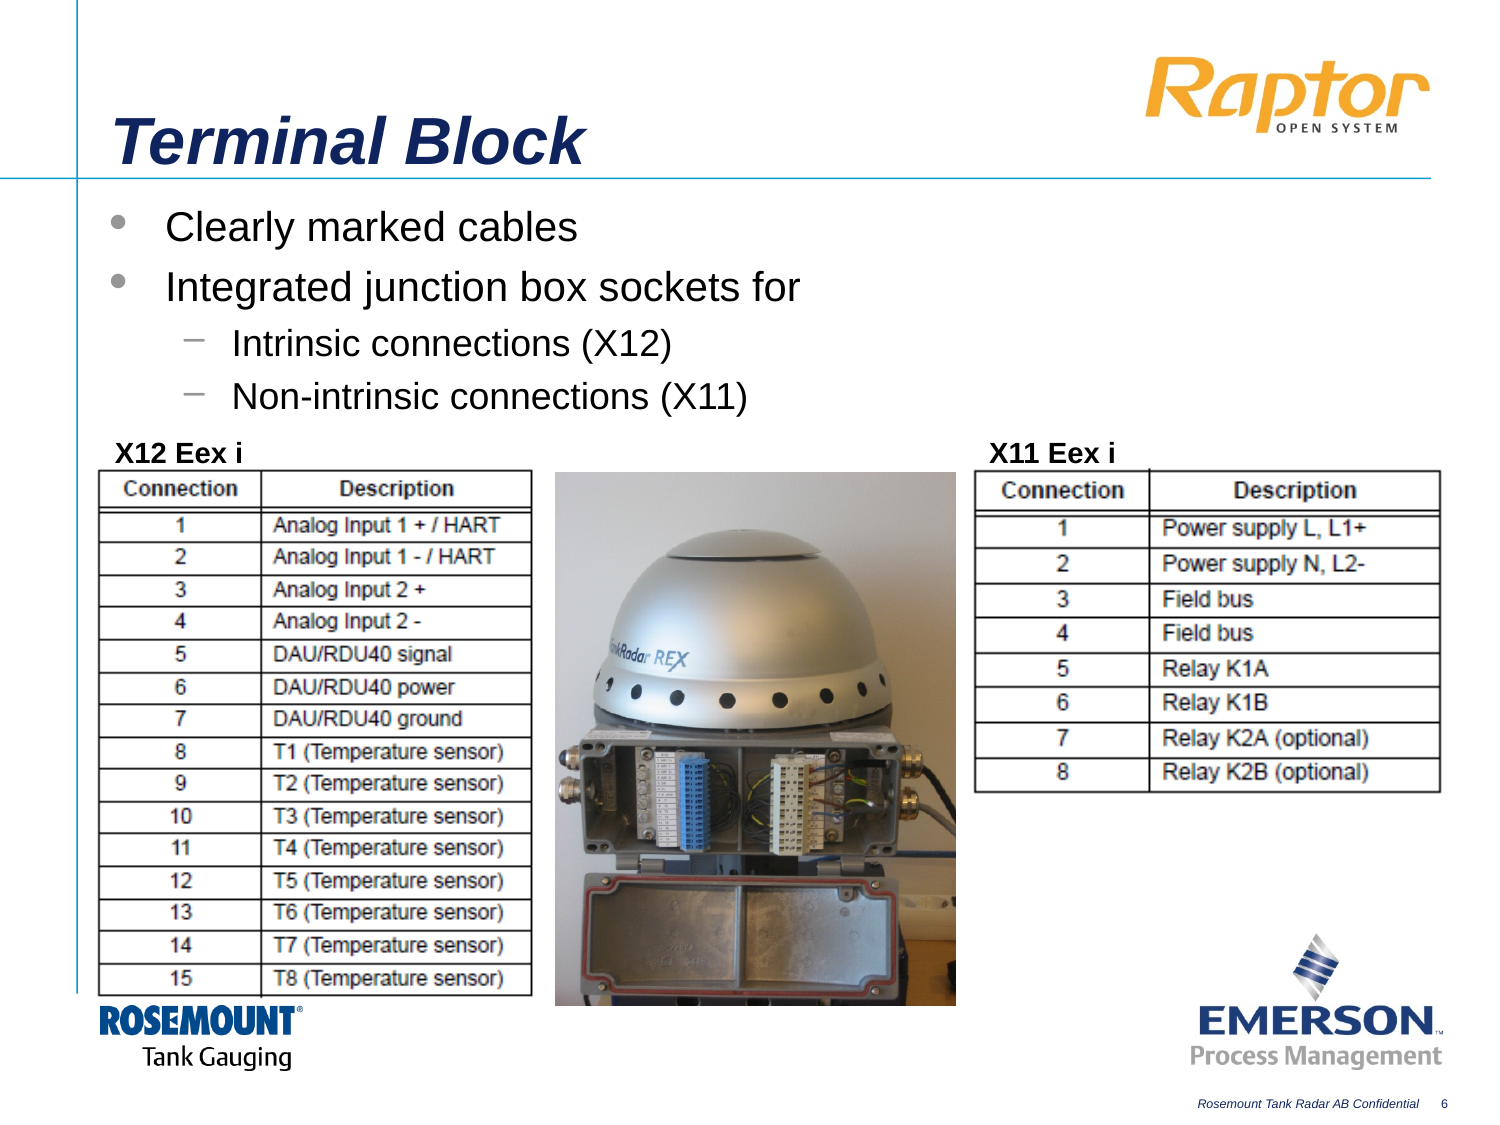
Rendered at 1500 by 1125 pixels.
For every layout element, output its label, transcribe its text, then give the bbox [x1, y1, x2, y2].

picture [1139, 54, 1436, 135]
picture [554, 472, 956, 1006]
title Terminal Block [95, 66, 1342, 186]
text_box X11 Eex i [974, 426, 1140, 463]
picture [95, 465, 538, 1000]
picture [100, 1005, 303, 1071]
list Clearly marked cables Integrated junction box sockets for Intrinsic connections (X12) Non-intrinsic connections (X11) [93, 197, 1463, 944]
picture [969, 465, 1448, 799]
text_box X12 Eex i [100, 426, 266, 463]
slide_number 6 [1412, 1095, 1449, 1109]
picture [1173, 944, 1461, 1098]
